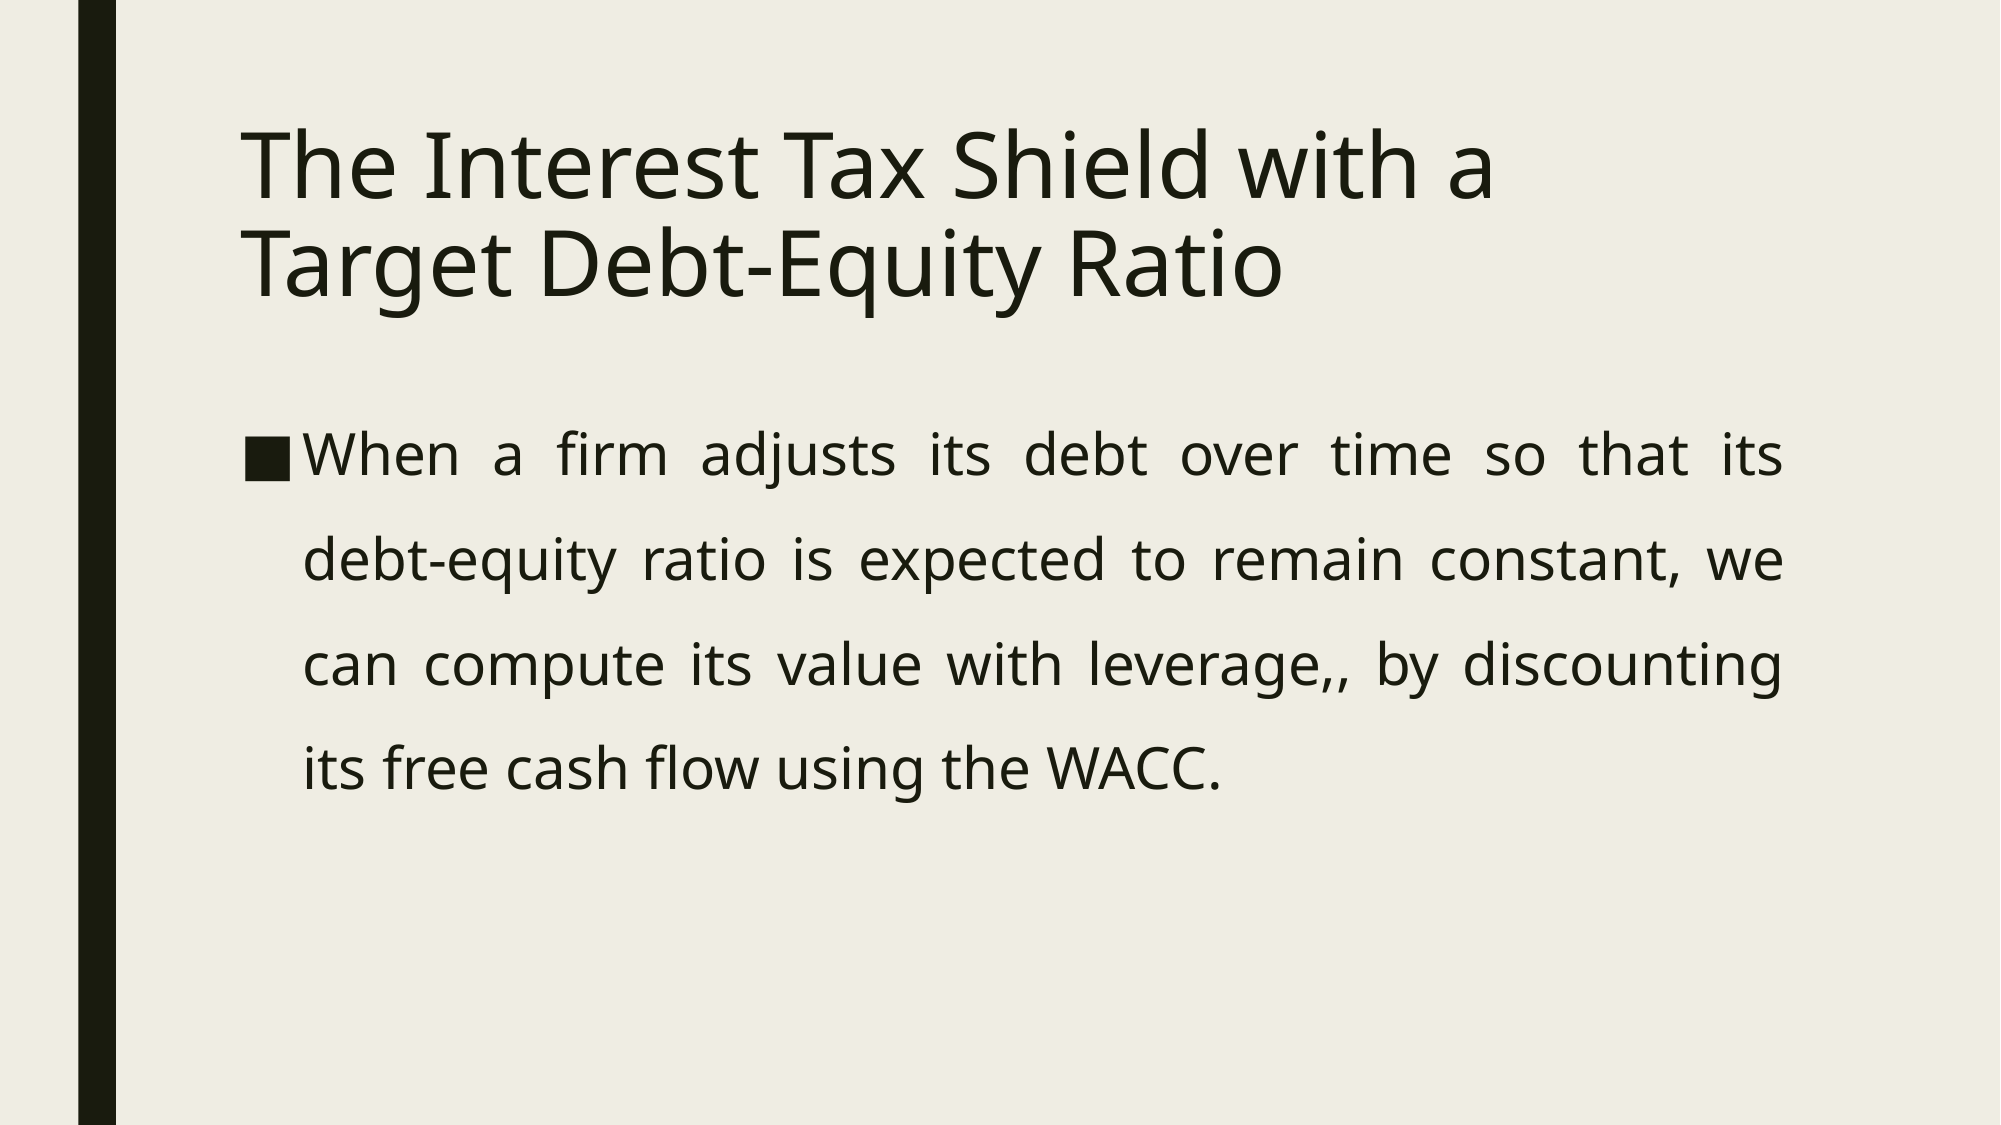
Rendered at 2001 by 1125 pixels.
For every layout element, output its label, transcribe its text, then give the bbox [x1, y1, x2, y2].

title The Interest Tax Shield with a Target Debt-Equity Ratio [225, 112, 1800, 357]
